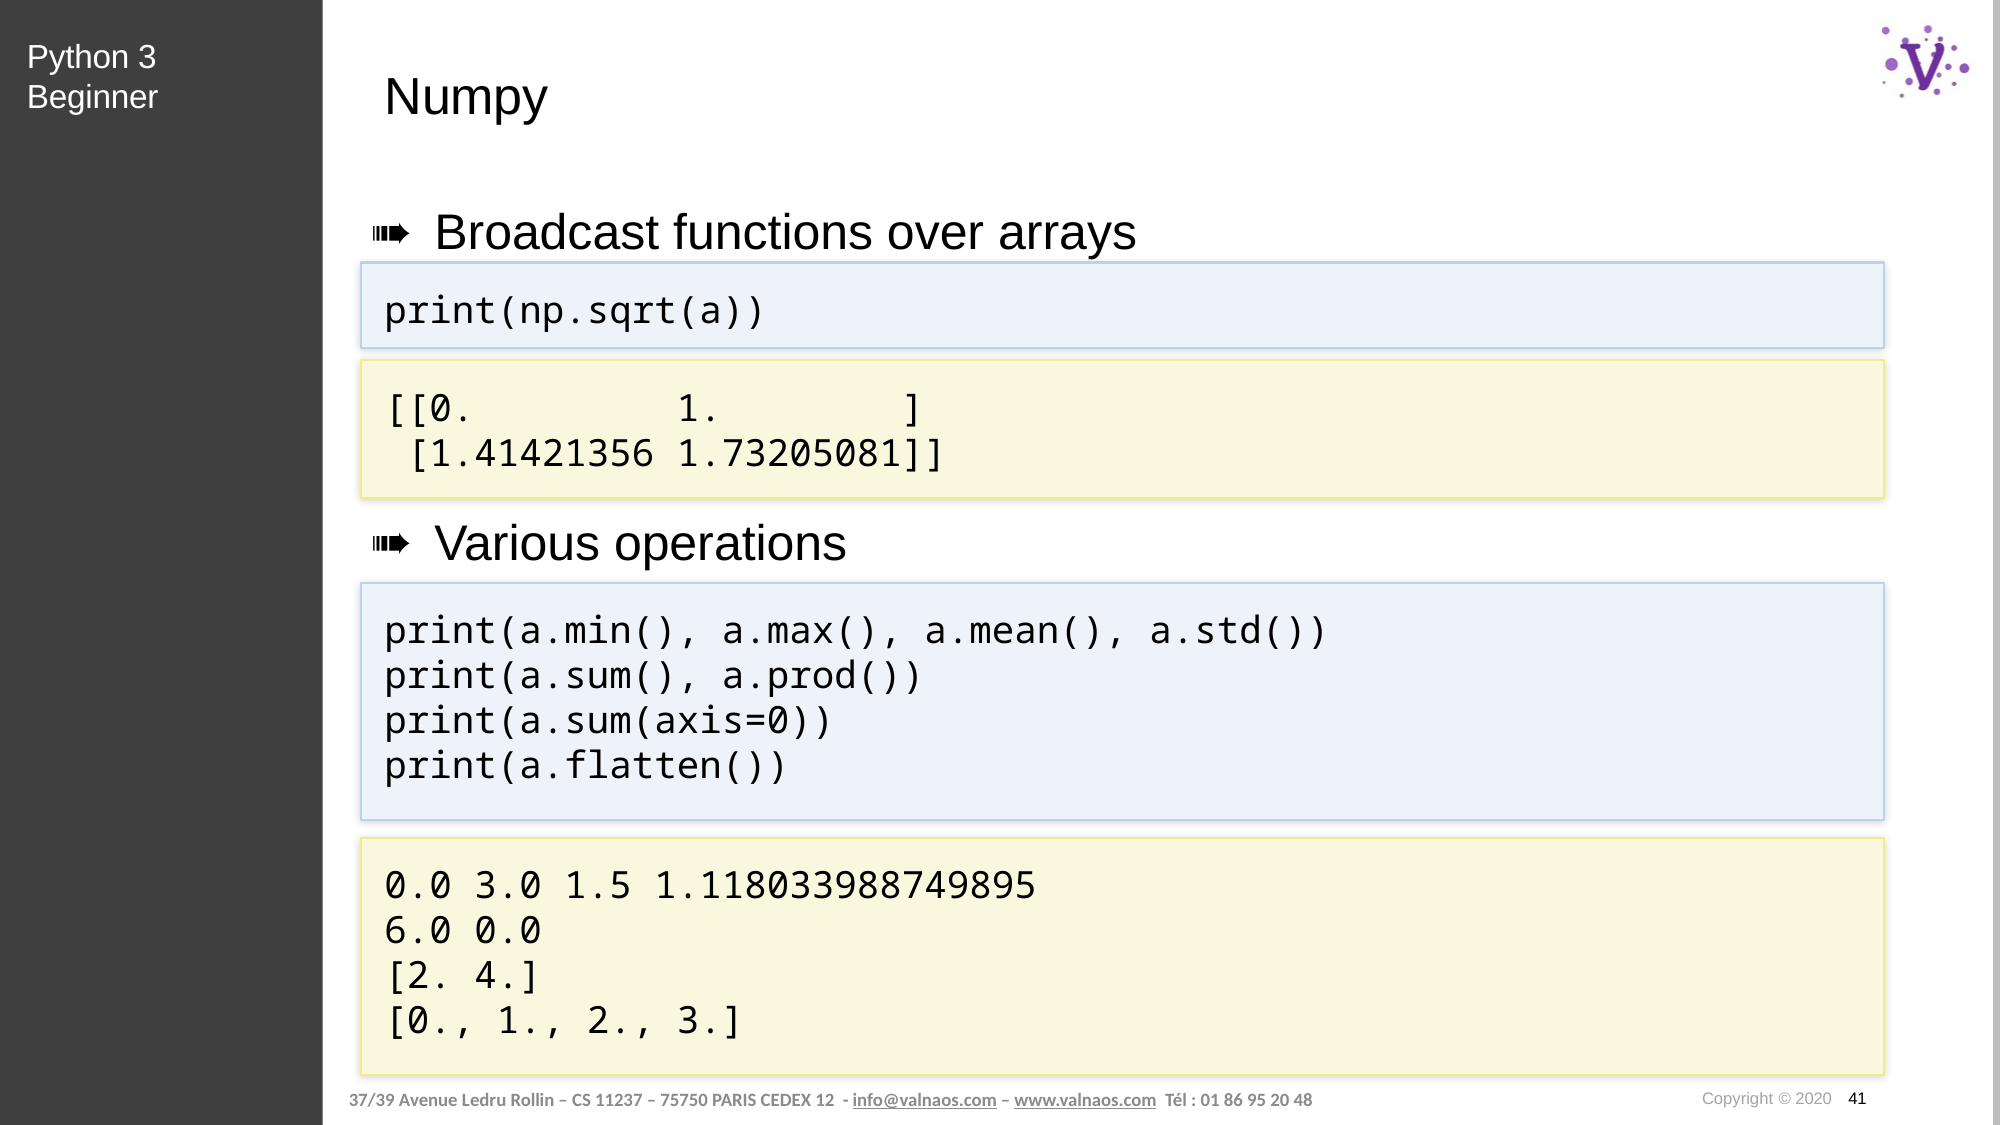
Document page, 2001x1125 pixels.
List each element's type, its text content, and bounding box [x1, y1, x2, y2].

text_box Python 3 Beginner [24, 35, 297, 116]
text_box print(np.sqrt(a)) [360, 262, 1885, 349]
slide_number Copyright © 2020 41 [1700, 1087, 1959, 1125]
text_box print(a.min(), a.max(), a.mean(), a.std()) print(a.sum(), a.prod()) print(a.sum(axis=0)) print(a.flatten()) [360, 582, 1885, 821]
text_box Various operations [98, 510, 1872, 571]
text_box 0.0 3.0 1.5 1.118033988749895 6.0 0.0 [2. 4.] [0., 1., 2., 3.] [360, 837, 1885, 1075]
title Numpy [128, 62, 1872, 199]
text_box Broadcast functions over arrays [98, 199, 1872, 261]
text_box [[0. 1. ] [1.41421356 1.73205081]] [360, 360, 1885, 498]
picture [1871, 18, 1979, 106]
